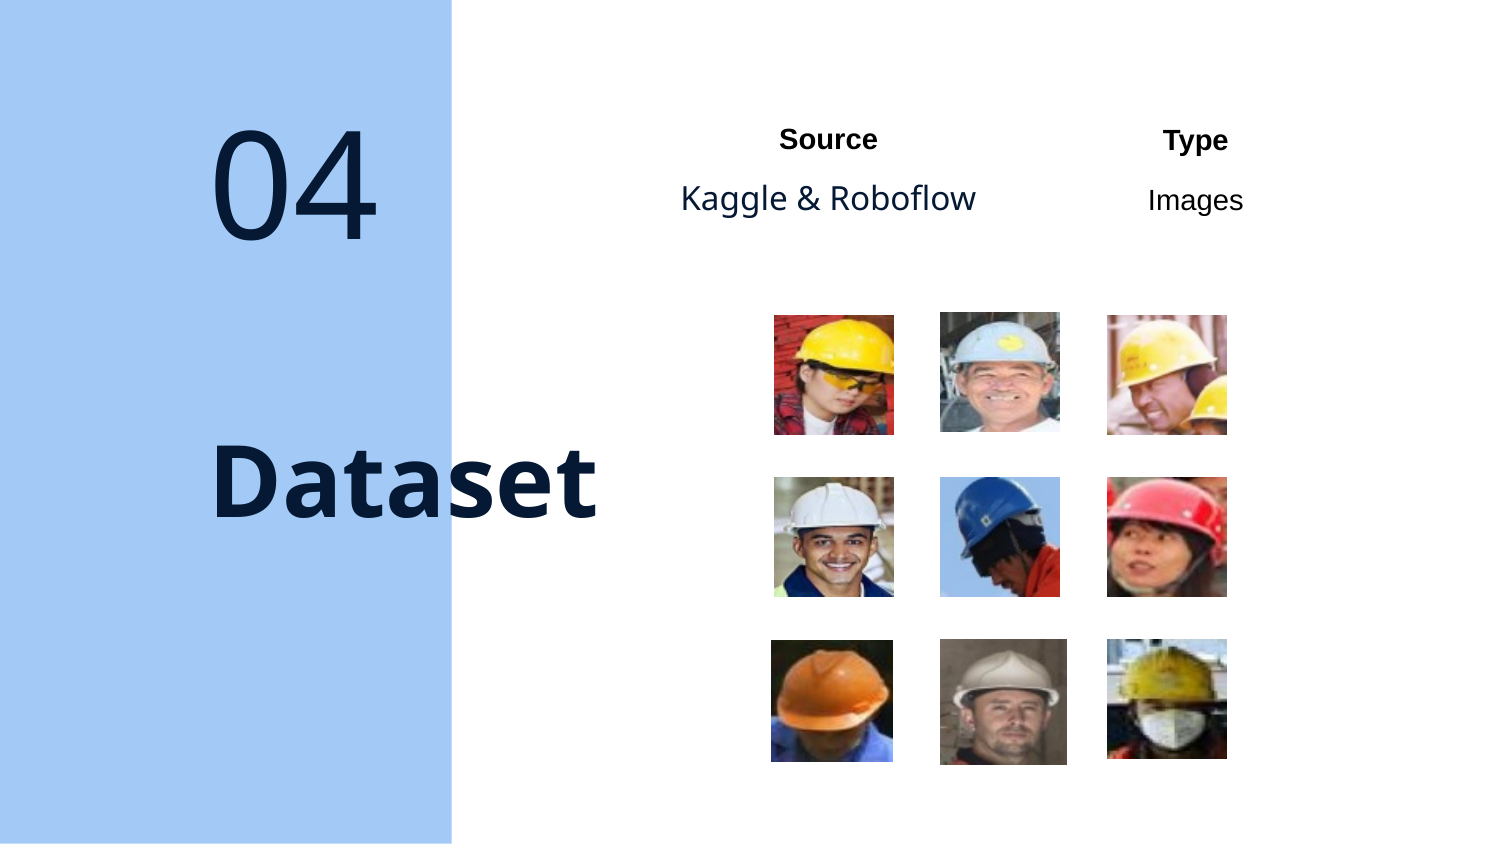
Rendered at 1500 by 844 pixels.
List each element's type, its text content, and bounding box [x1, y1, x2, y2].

title 04 [193, 155, 606, 285]
subtitle Kaggle & Roboflow [638, 161, 1005, 250]
picture [940, 311, 1061, 432]
picture [774, 315, 894, 435]
picture [774, 477, 894, 597]
picture [940, 639, 1067, 766]
picture [1107, 315, 1227, 435]
title Dataset [193, 420, 829, 559]
picture [1107, 639, 1227, 759]
text_box Images [1005, 165, 1387, 255]
text_box Source [638, 105, 1019, 161]
text_box Type [1005, 106, 1387, 165]
picture [940, 477, 1061, 597]
picture [771, 640, 893, 762]
picture [1107, 477, 1227, 597]
